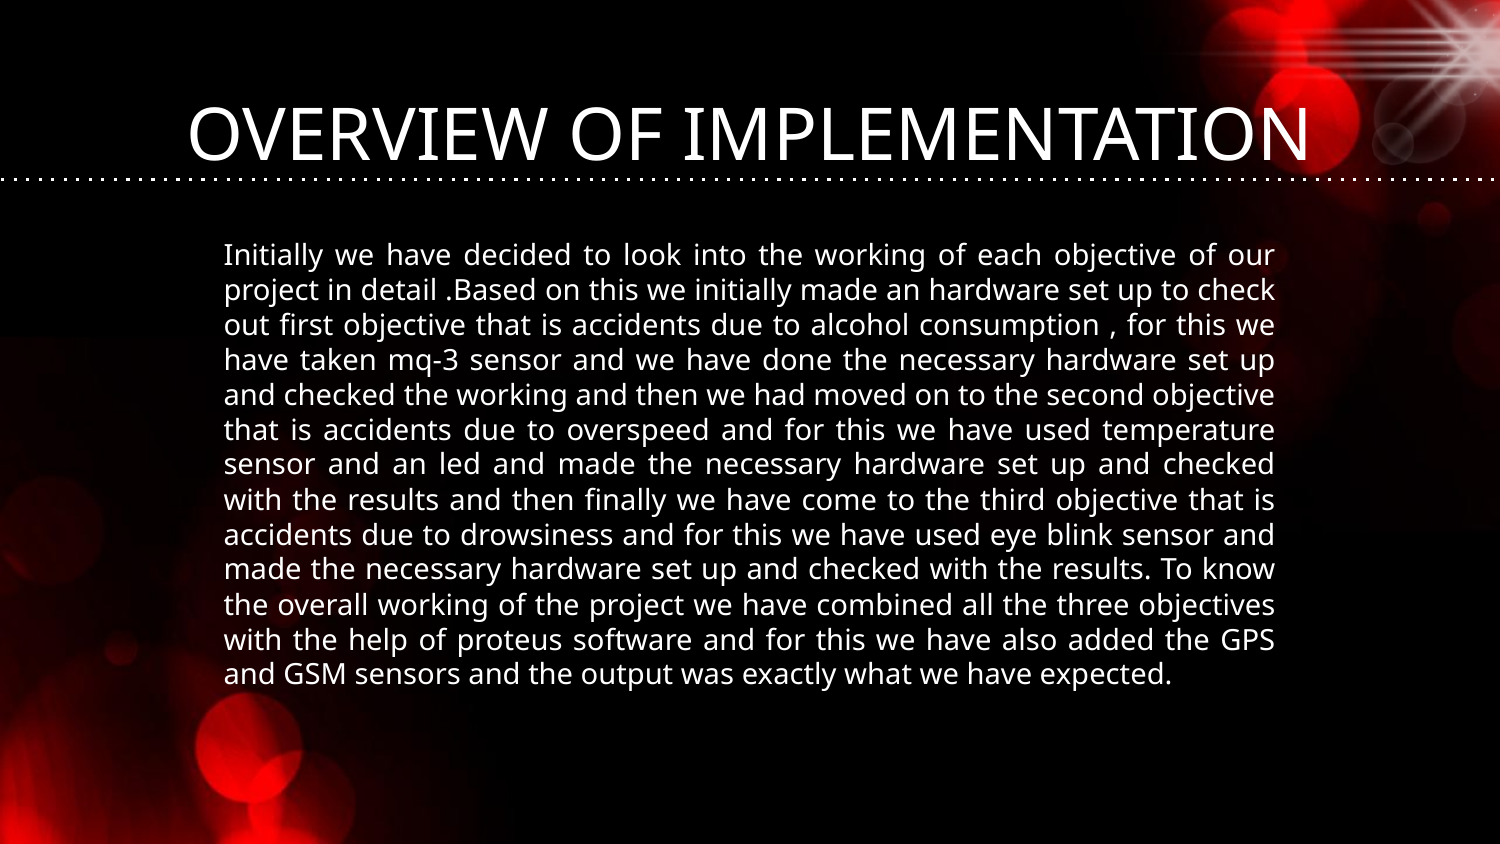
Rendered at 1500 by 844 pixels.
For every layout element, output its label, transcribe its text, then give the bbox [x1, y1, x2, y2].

text_box Initially we have decided to look into the working of each objective of our project in detail .Based on this we initially made an hardware set up to check out first objective that is accidents due to alcohol consumption , for this we have taken mq-3 sensor and we have done the necessary hardware set up and checked the working and then we had moved on to the second objective that is accidents due to overspeed and for this we have used temperature sensor and an led and made the necessary hardware set up and checked with the results and then finally we have come to the third objective that is accidents due to drowsiness and for this we have used eye blink sensor and made the necessary hardware set up and checked with the results. To know the overall working of the project we have combined all the three objectives with the help of proteus software and for this we have also added the GPS and GSM sensors and the output was exactly what we have expected. [208, 221, 1292, 711]
title OVERVIEW OF IMPLEMENTATION [118, 72, 1382, 167]
picture [0, 0, 1500, 844]
